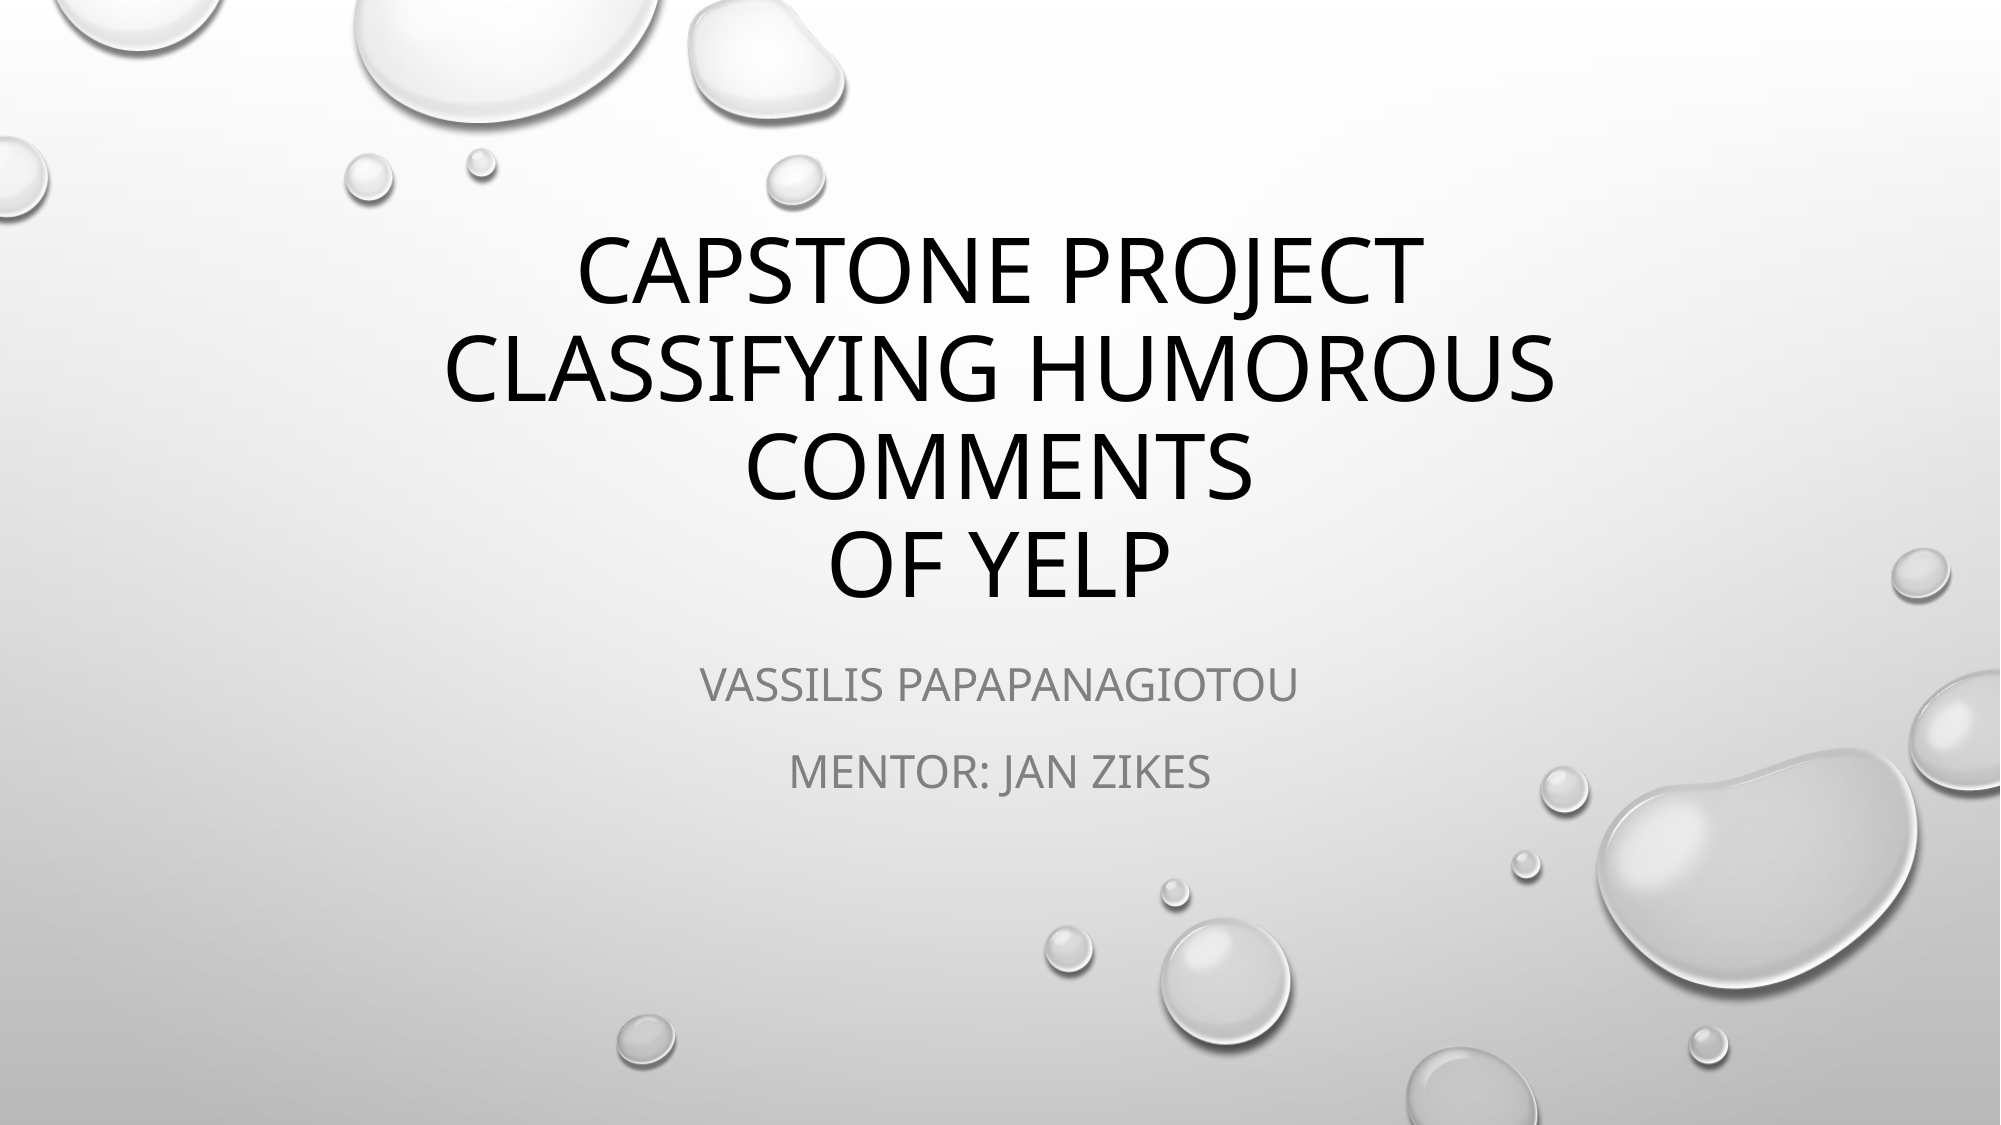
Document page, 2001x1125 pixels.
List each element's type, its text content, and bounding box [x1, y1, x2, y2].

subtitle Vassilis Papapanagiotou Mentor: jan zikes [287, 637, 1713, 863]
title Capstone project classifying humorous comments of yelp [287, 213, 1713, 625]
picture [0, 0, 2000, 1125]
